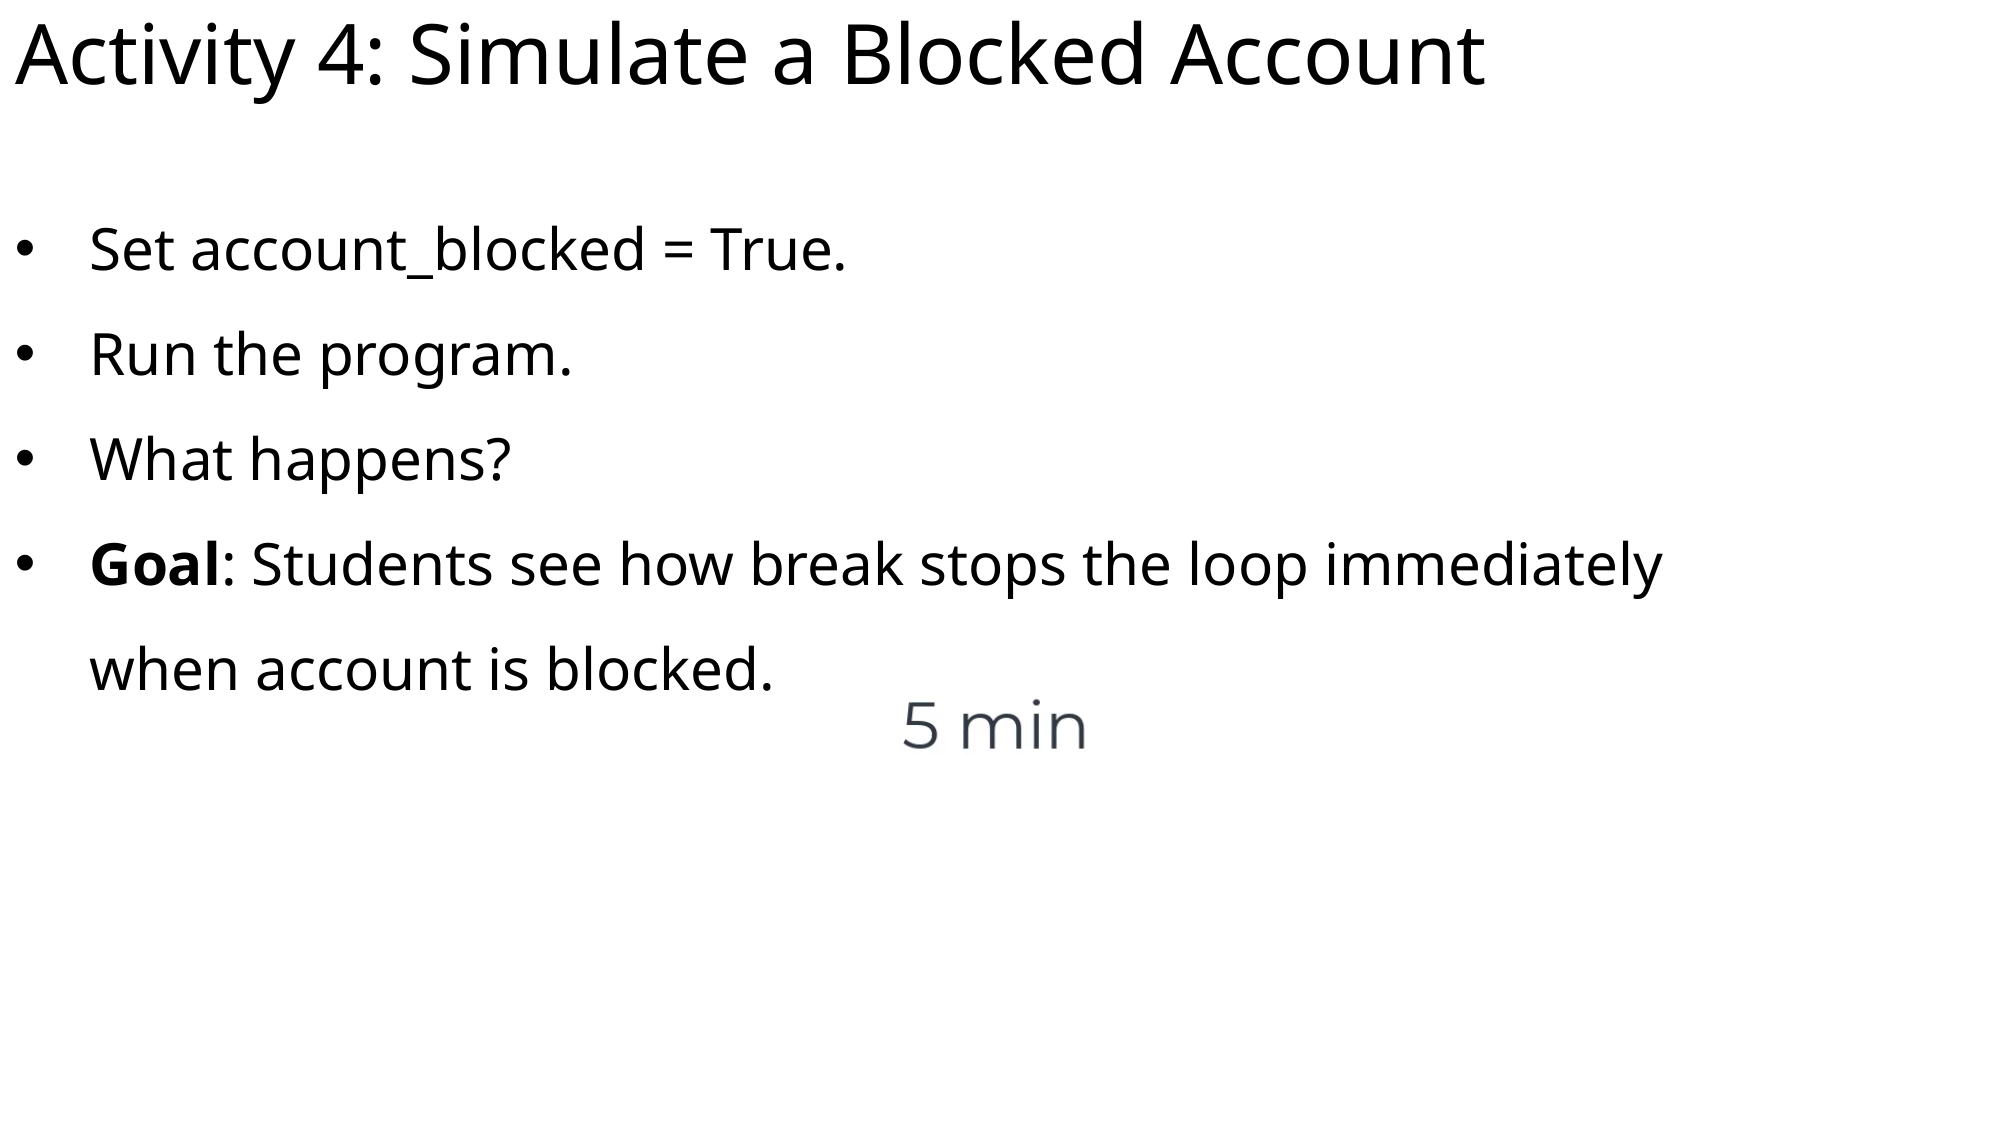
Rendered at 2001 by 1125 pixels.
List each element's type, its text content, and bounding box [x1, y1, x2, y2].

title Activity 4: Simulate a Blocked Account [0, 0, 2000, 111]
text_box Set account_blocked = True. Run the program. What happens? Goal: Students see how break stops the loop immediately when account is blocked. [0, 170, 1721, 710]
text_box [820, 646, 1180, 803]
